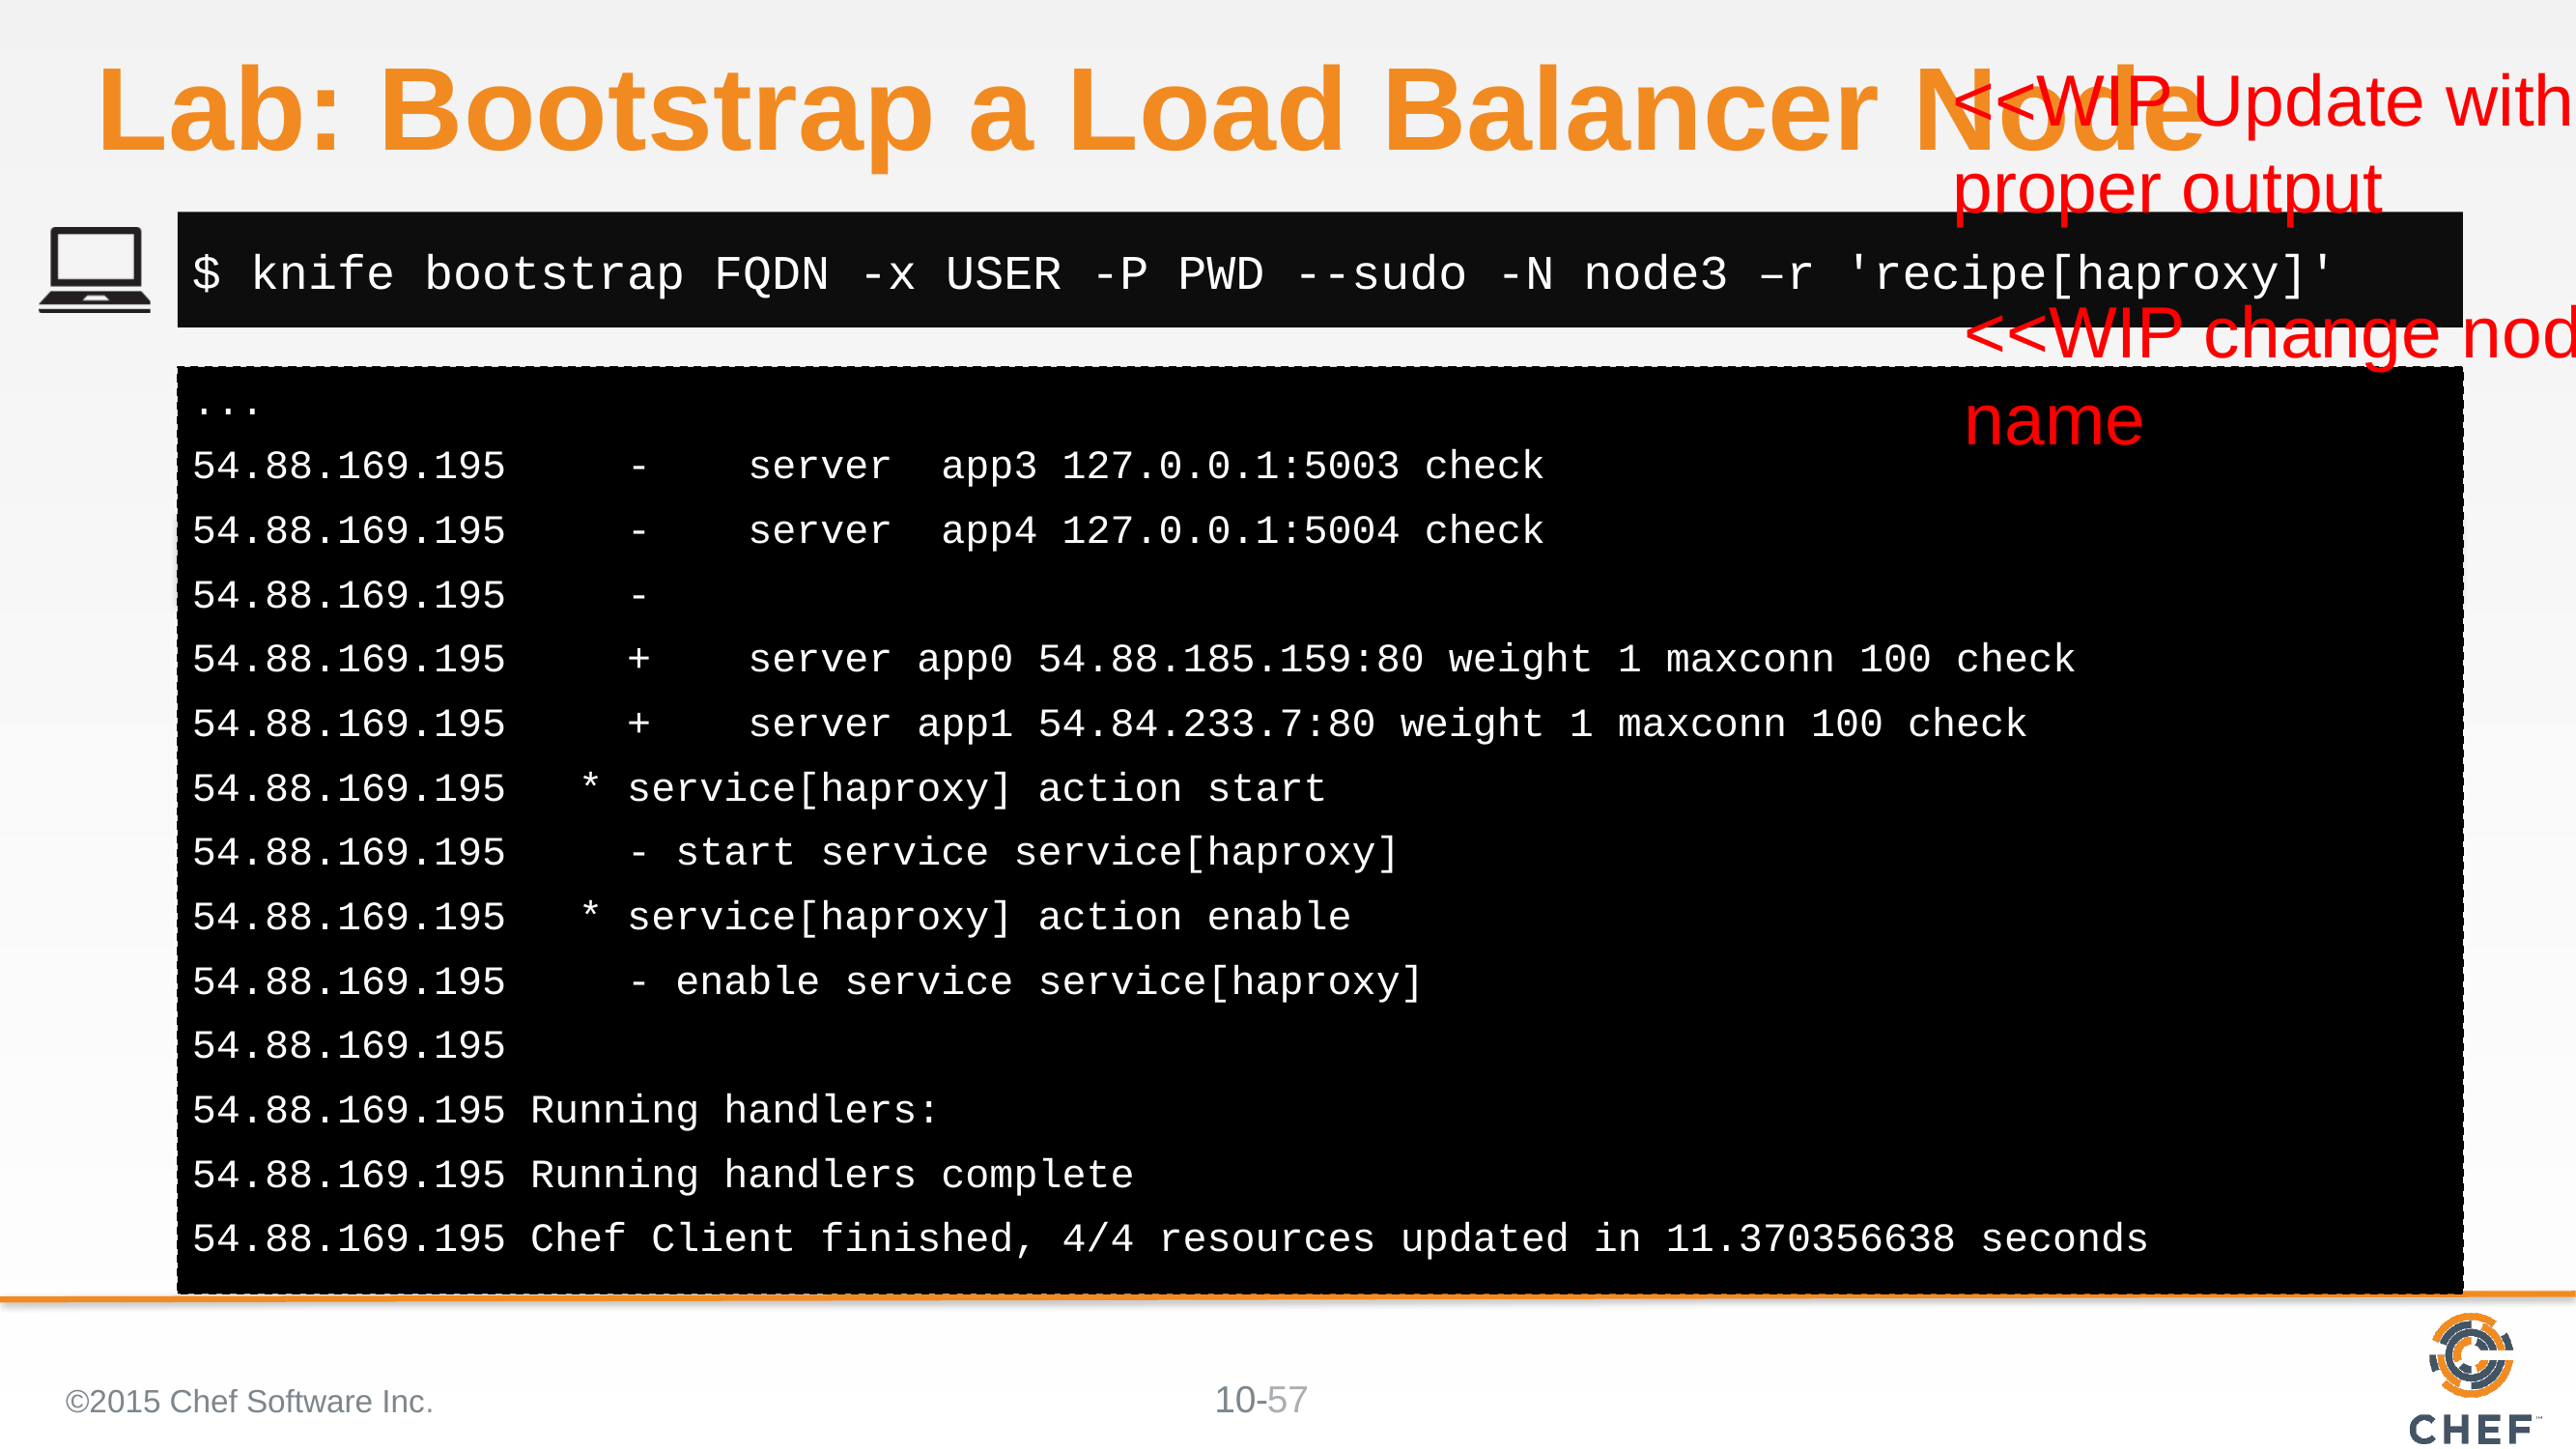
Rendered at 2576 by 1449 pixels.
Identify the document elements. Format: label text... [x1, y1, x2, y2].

picture [2399, 1297, 2550, 1449]
list ... 54.88.169.195 - server app3 127.0.0.1:5003 check 54.88.169.195 - server app4 127.0.0.1:5004 check 54.88.169.195 - 54.88.169.195 + server app0 54.88.185.159:80 weight 1 maxconn 100 check 54.88.169.195 + server app1 54.84.233.7:80 weight 1 maxconn 100 check 54.88.169.195 * service[haproxy] action start 54.88.169.195 - start service service[haproxy] 54.88.169.195 * service[haproxy] action enable 54.88.169.195 - enable service service[haproxy] 54.88.169.195 54.88.169.195 Running handlers: 54.88.169.195 Running handlers complete 54.88.169.195 Chef Client finished, 4/4 resources updated in 11.370356638 seconds [177, 366, 2464, 1294]
list $ knife bootstrap FQDN -x USER -P PWD --sudo -N node3 –r 'recipe[haproxy]' [177, 212, 1938, 327]
text_box <<WIP change node name [1949, 270, 2576, 604]
text_box <<WIP Update with proper output [1938, 39, 2576, 372]
slide_number 57 [998, 1359, 1578, 1437]
footer ©2015 Chef Software Inc. [51, 1359, 952, 1440]
title Lab: Bootstrap a Load Balancer Node [96, 48, 1938, 180]
